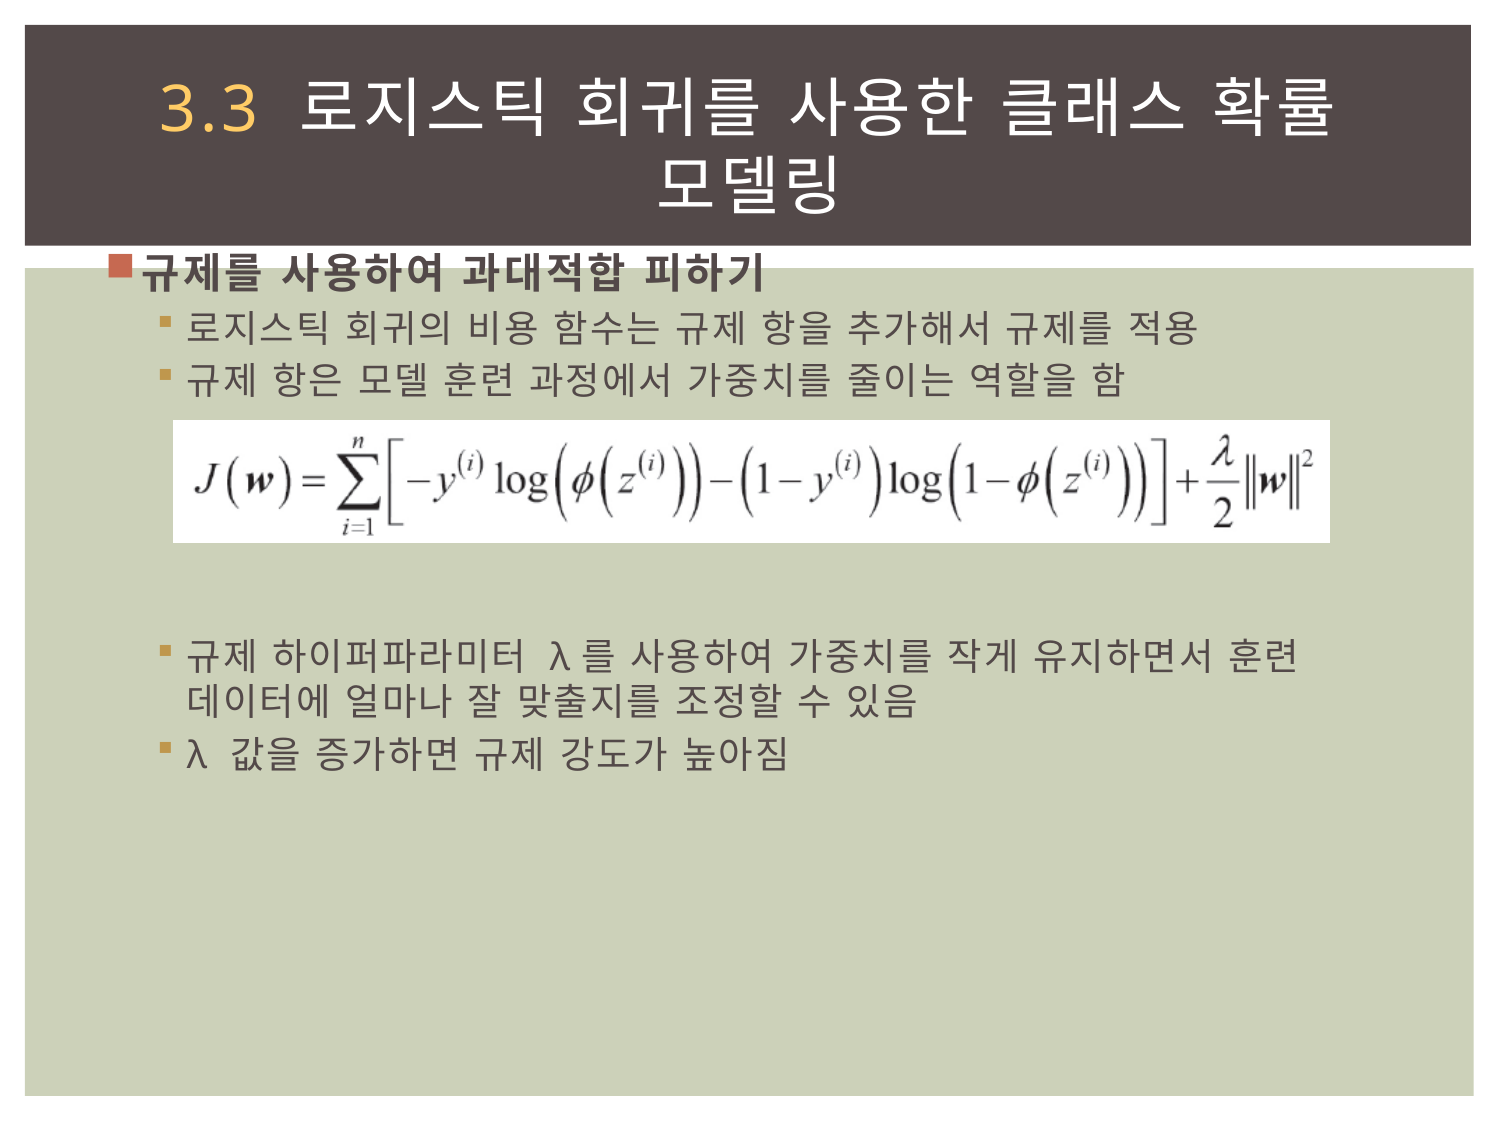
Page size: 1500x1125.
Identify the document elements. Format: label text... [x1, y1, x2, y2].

list 규제를 사용하여 과대적합 피하기 로지스틱 회귀의 비용 함수는 규제 항을 추가해서 규제를 적용 규제 항은 모델 훈련 과정에서 가중치를 줄이는 역할을 함 규제 하이퍼파라미터 λ를 사용하여 가중치를 작게 유지하면서 훈련 데이터에 얼마나 잘 맞출지를 조정할 수 있음 λ 값을 증가하면 규제 강도가 높아짐 [81, 239, 1412, 1054]
picture [173, 420, 1331, 543]
title 3.3 로지스틱 회귀를 사용한 클래스 확률 모델링 [62, 58, 1438, 232]
